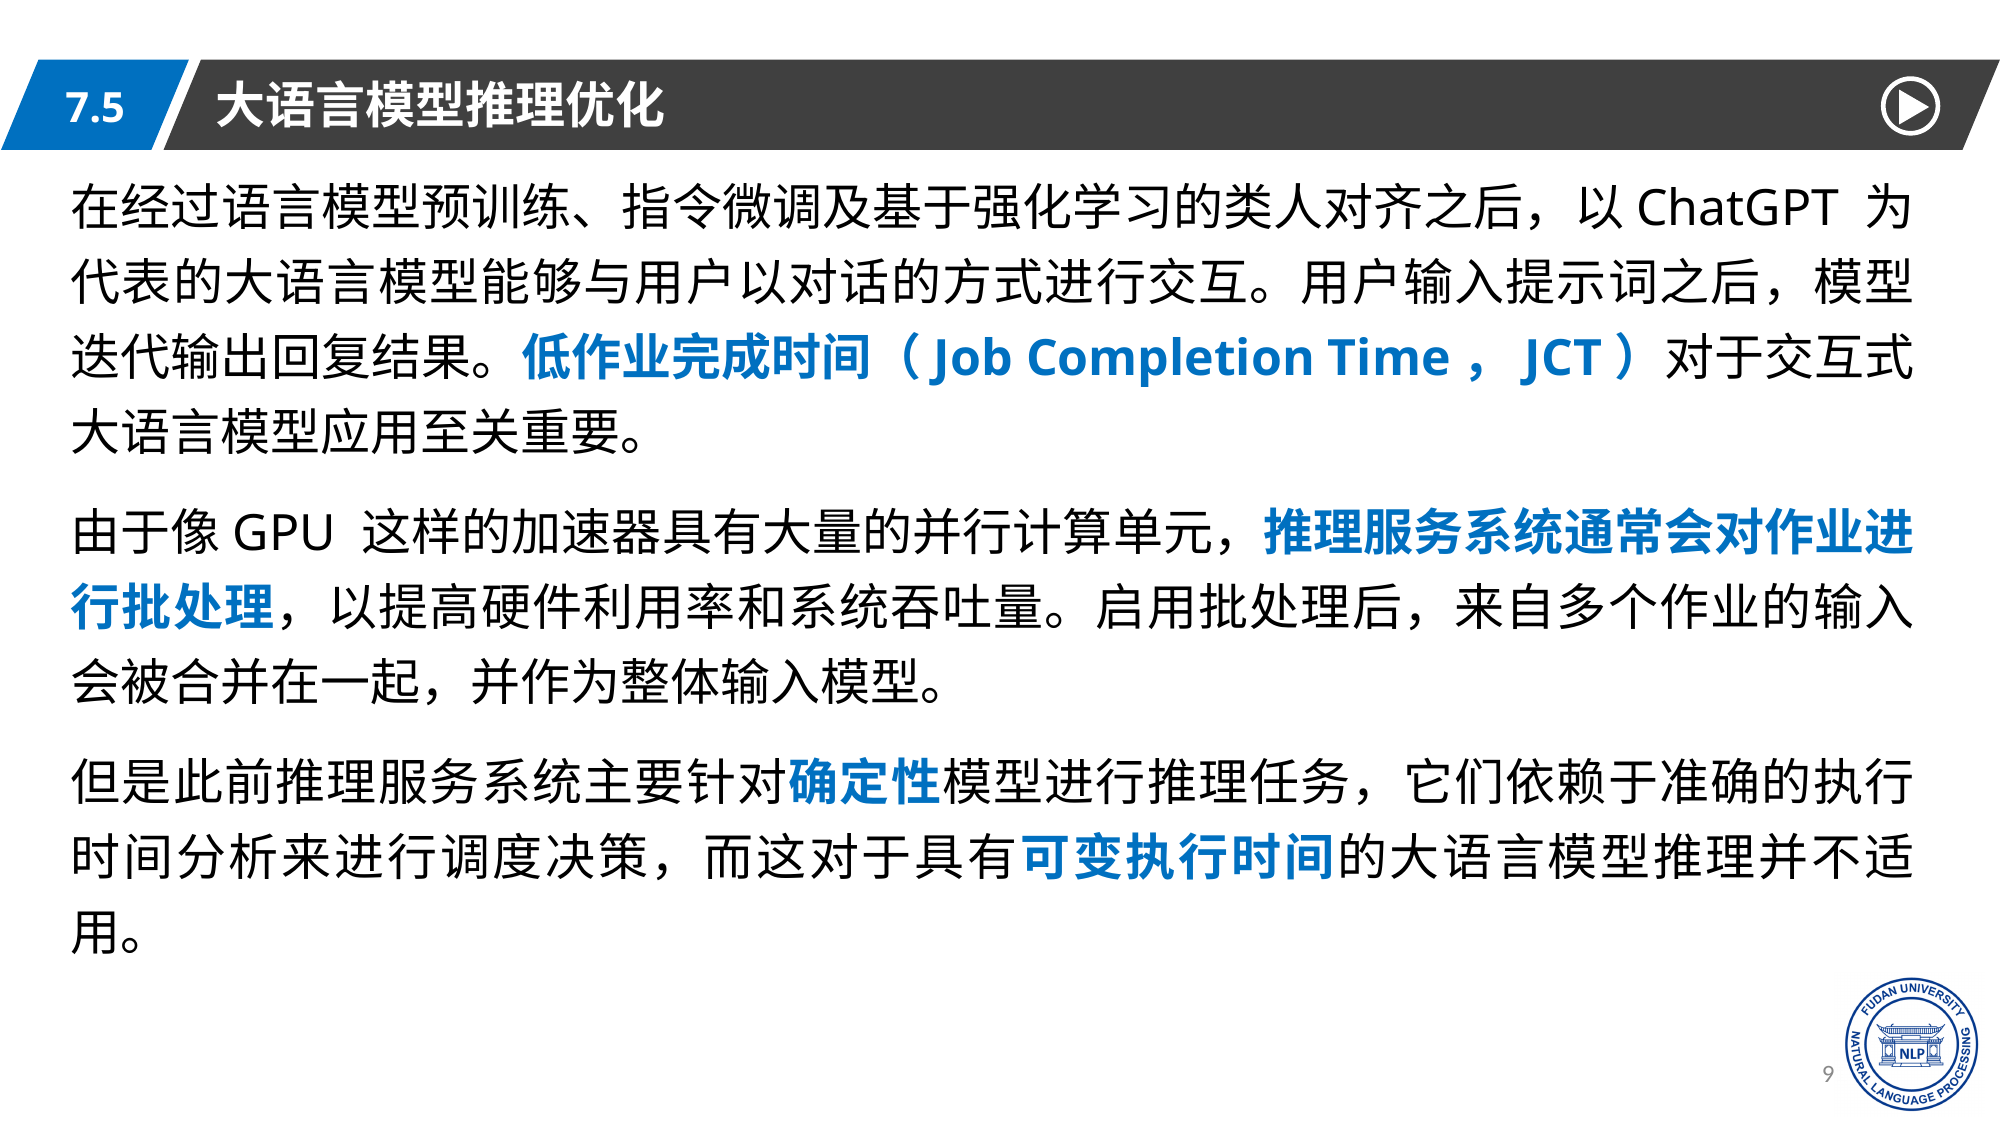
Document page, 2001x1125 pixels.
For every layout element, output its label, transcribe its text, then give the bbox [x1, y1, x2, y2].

text_box [32, 59, 189, 120]
picture [1834, 972, 1985, 1117]
text_box 大语言模型推理优化 [201, 66, 681, 142]
text_box 7.5 [26, 73, 164, 138]
text_box [1, 89, 157, 150]
text_box 在经过语言模型预训练、指令微调及基于强化学习的类人对齐之后，以ChatGPT 为代表的大语言模型能够与用户以对话的方式进行交互。用户输入提示词之后，模型迭代输出回复结果。低作业完成时间（Job Completion Time，JCT）对于交互式大语言模型应用至关重要。 由于像GPU 这样的加速器具有大量的并行计算单元，推理服务系统通常会对作业进行批处理，以提高硬件利用率和系统吞吐量。启用批处理后，来自多个作业的输入会被合并在一起，并作为整体输入模型。 但是此前推理服务系统主要针对确定性模型进行推理任务，它们依赖于准确的执行时间分析来进行调度决策，而这对于具有可变执行时间的大语言模型推理并不适用。 [55, 153, 1930, 968]
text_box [1883, 78, 1939, 134]
slide_number 91 [1412, 1042, 1863, 1103]
text_box [163, 59, 2000, 150]
